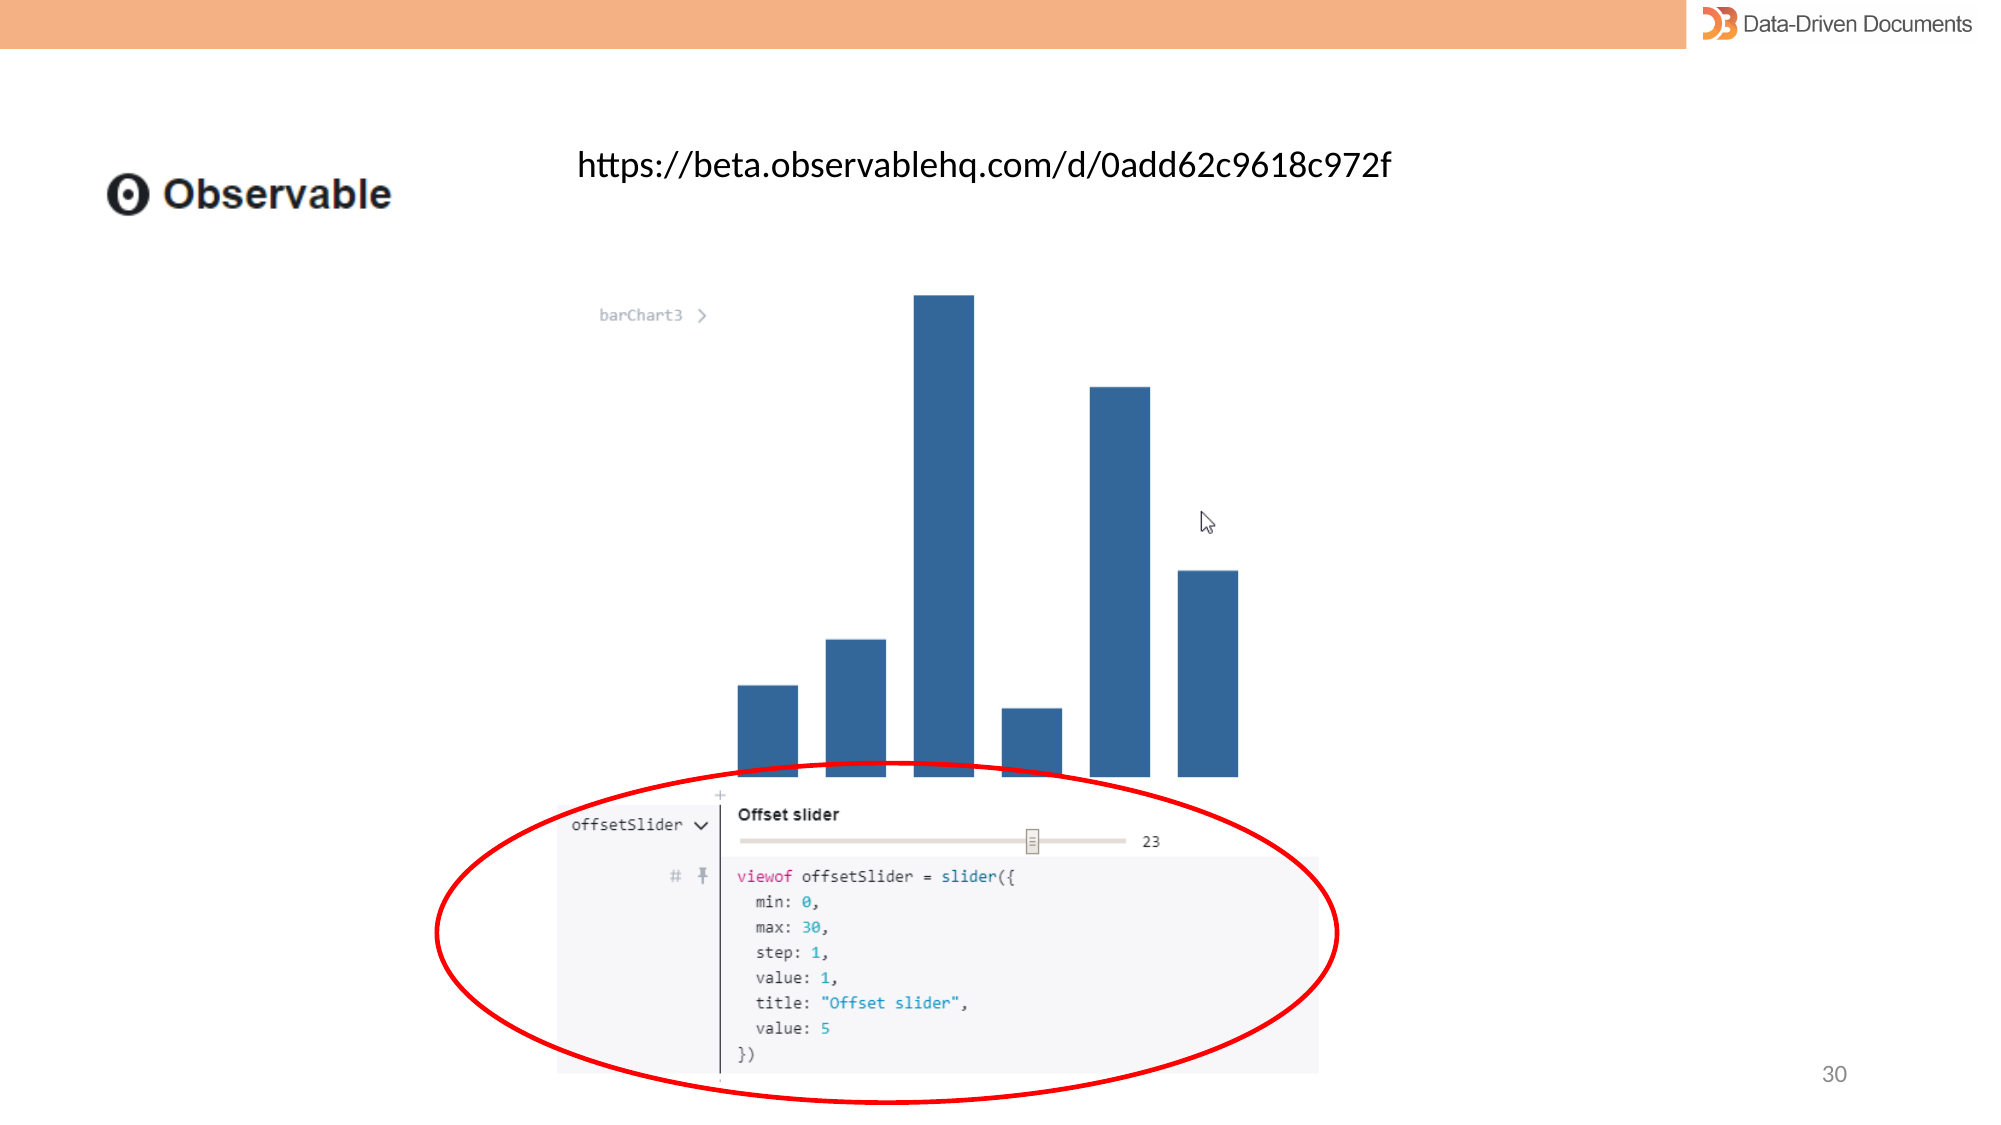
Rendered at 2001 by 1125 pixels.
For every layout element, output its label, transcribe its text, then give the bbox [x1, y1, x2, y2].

text_box [435, 816, 557, 1050]
text_box https://beta.observablehq.com/d/0add62c9618c972f [562, 132, 1408, 193]
text_box [1319, 883, 1339, 983]
slide_number 30 [1412, 1042, 1863, 1103]
picture [90, 163, 401, 232]
text_box [0, 0, 1687, 50]
picture [1695, 4, 1978, 44]
text_box [667, 1082, 1107, 1104]
picture [557, 287, 1319, 1082]
